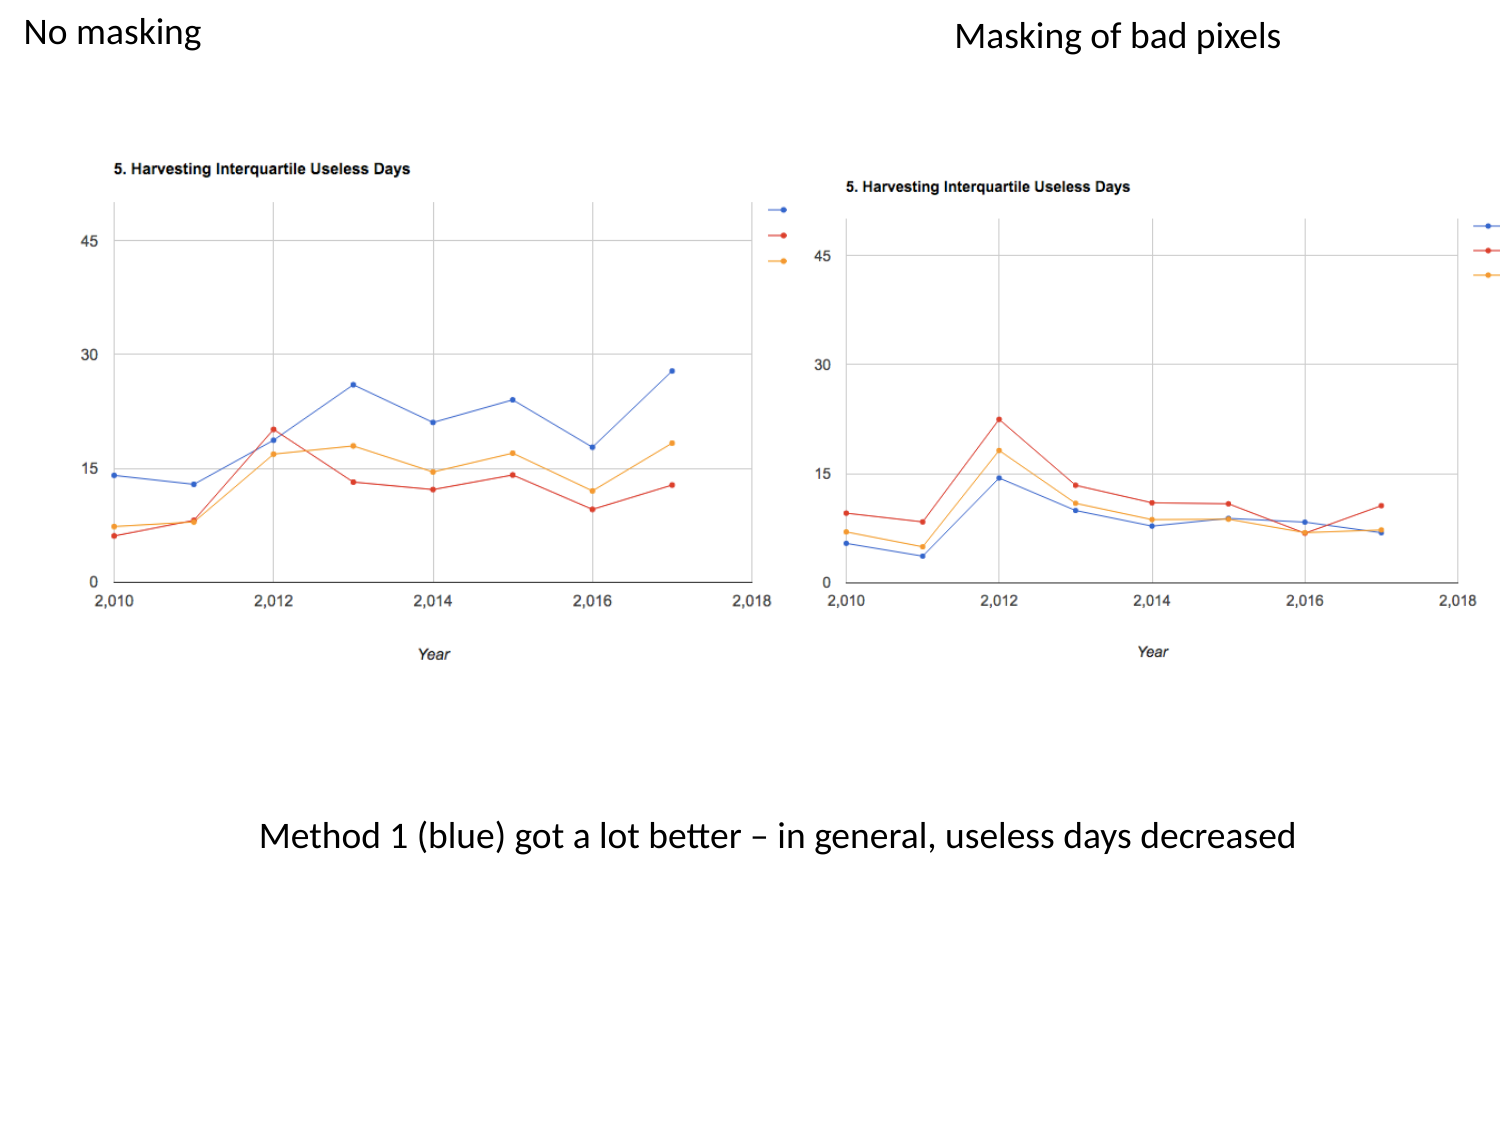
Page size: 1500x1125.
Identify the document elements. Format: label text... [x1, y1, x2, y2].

text_box Masking of bad pixels [939, 3, 1297, 64]
picture [47, 142, 1500, 672]
text_box Method 1 (blue) got a lot better – in general, useless days decreased [244, 803, 1314, 864]
text_box No masking [9, 0, 217, 60]
